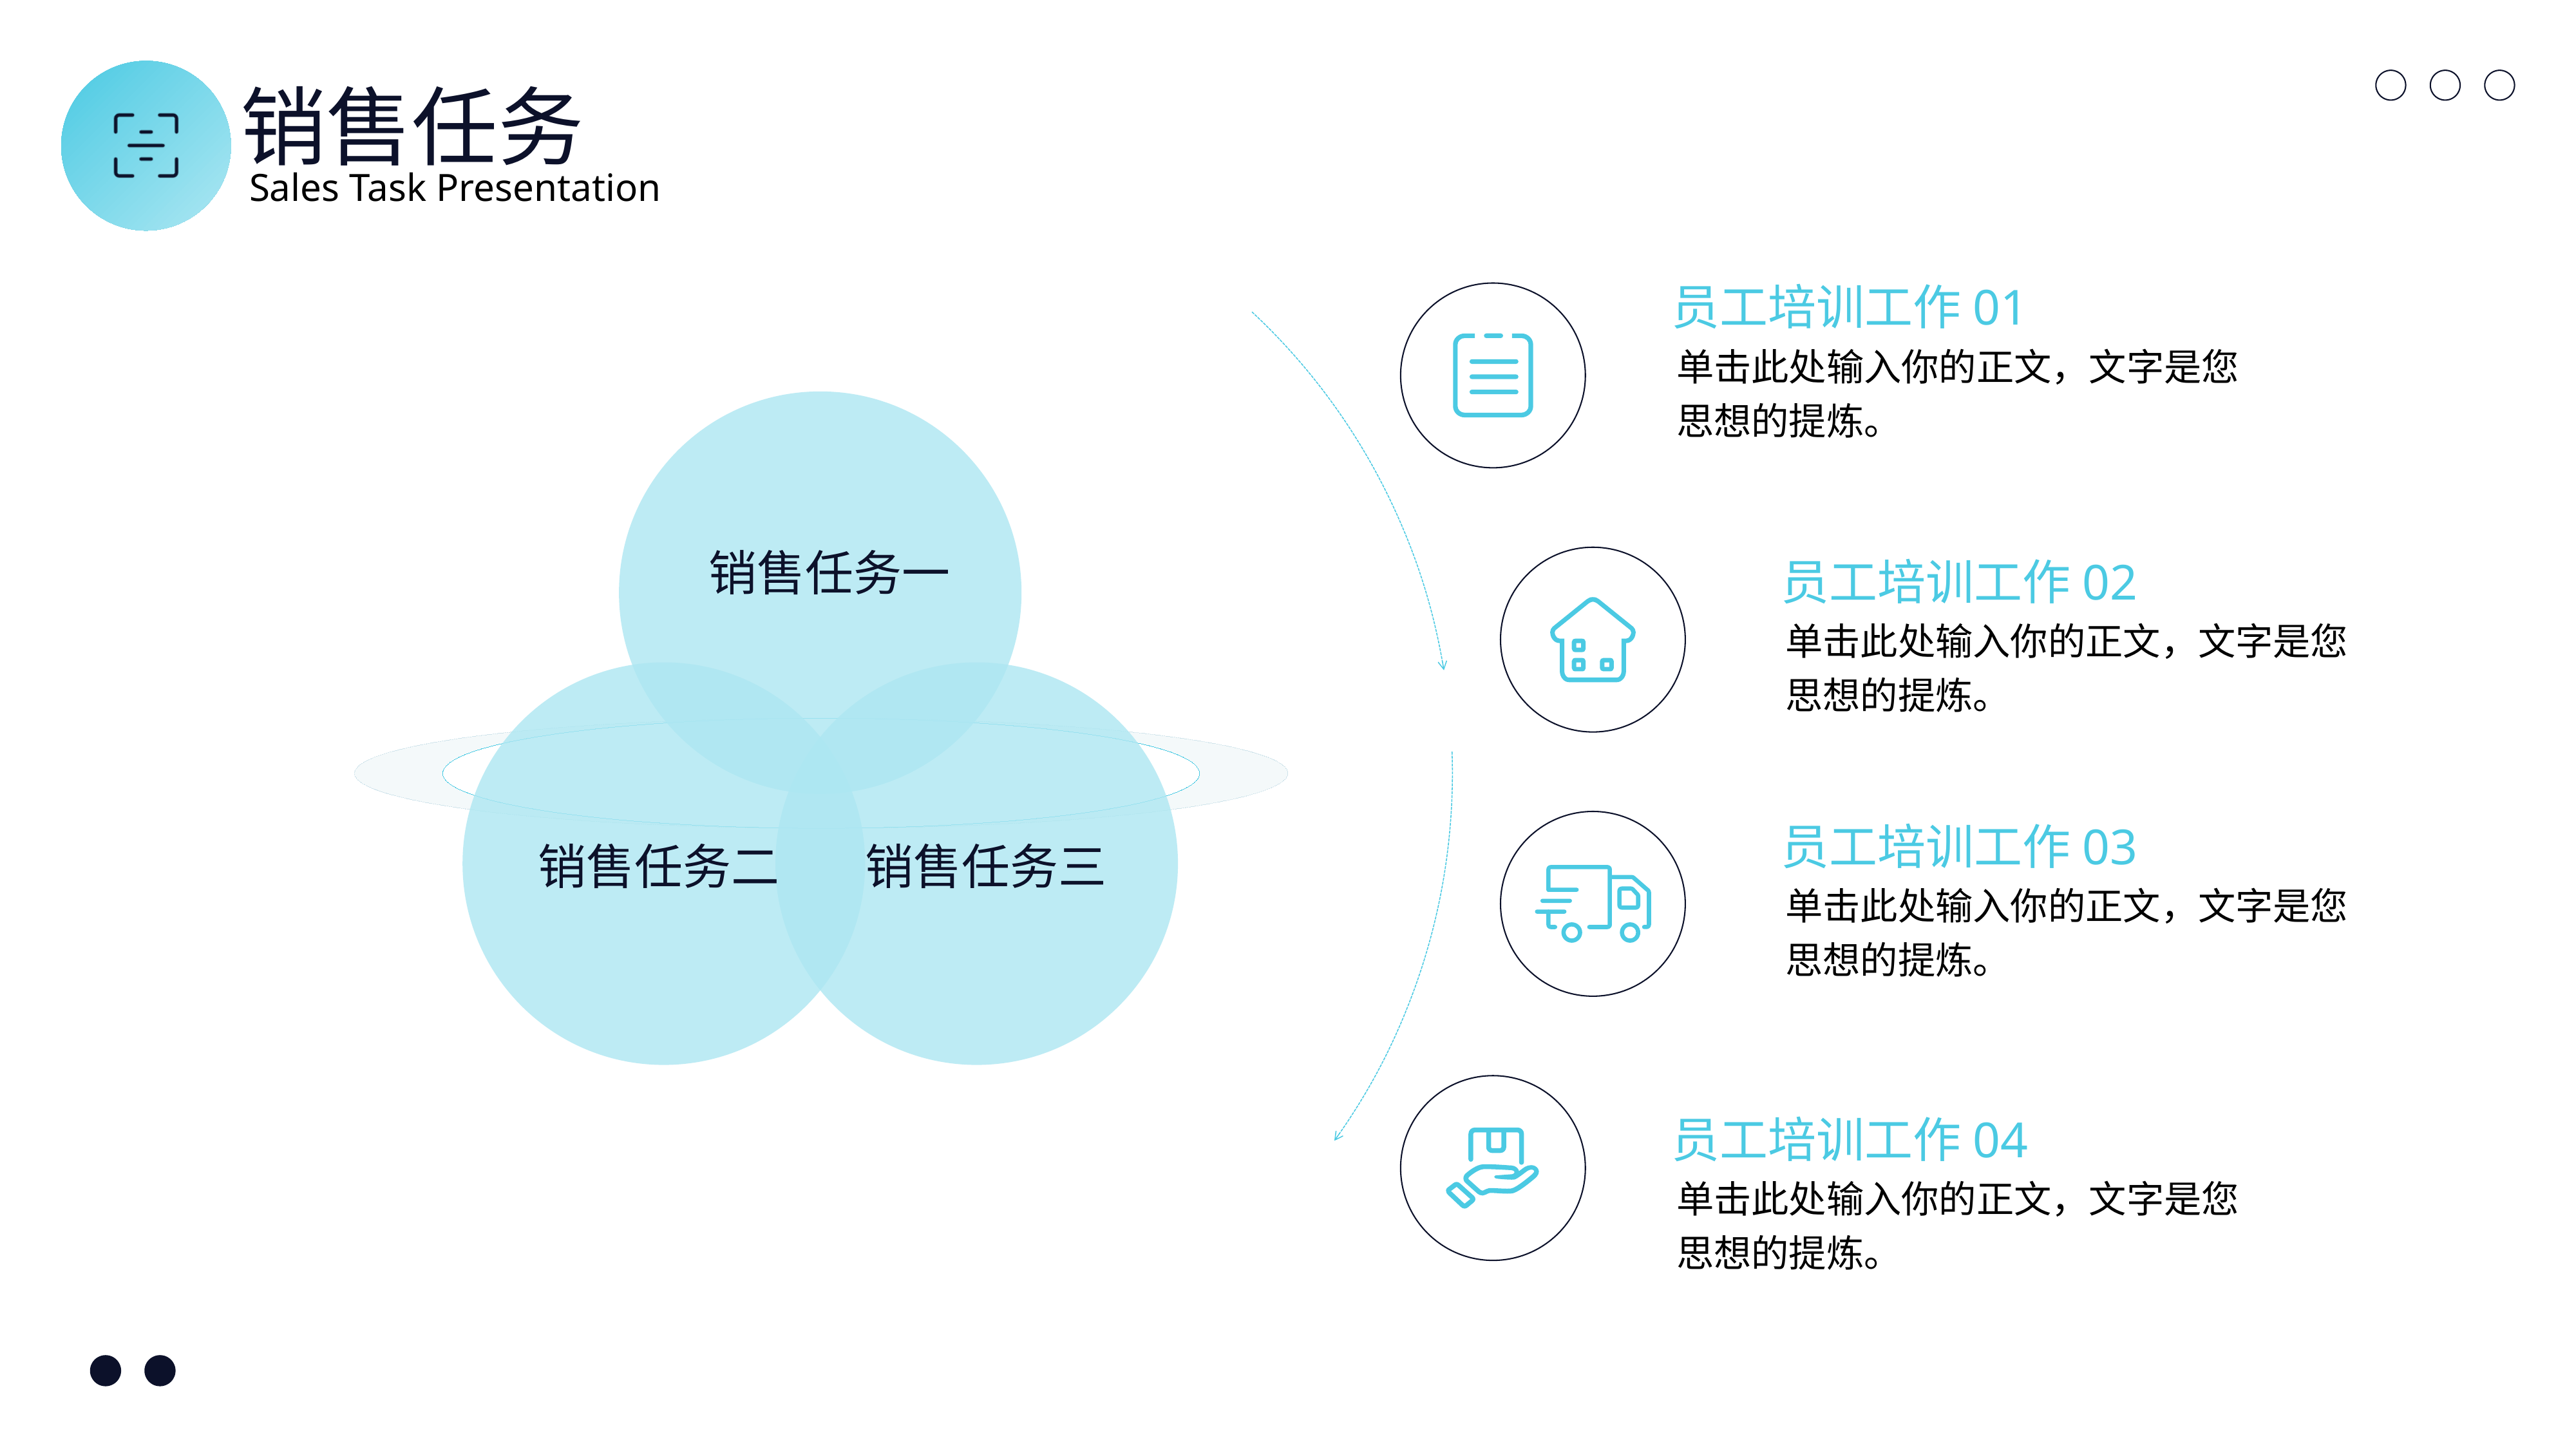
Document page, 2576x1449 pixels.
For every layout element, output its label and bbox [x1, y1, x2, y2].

text_box [1453, 333, 1533, 418]
text_box [190, 142, 1453, 1405]
text_box [61, 60, 231, 232]
text_box [1662, 1104, 2252, 1281]
picture [106, 105, 187, 186]
text_box [1771, 547, 2361, 723]
text_box [1771, 811, 2361, 987]
text_box [1662, 272, 2252, 448]
text_box [1499, 546, 1686, 733]
text_box [1453, 1075, 1586, 1262]
text_box [1463, 1164, 1539, 1196]
text_box [1535, 865, 1651, 943]
text_box [1453, 282, 1586, 469]
text_box [1468, 1127, 1524, 1165]
text_box [1453, 1182, 1475, 1209]
text_box [1499, 810, 1686, 997]
text_box [231, 68, 808, 142]
text_box [2376, 70, 2515, 100]
text_box [90, 1356, 175, 1386]
text_box [1550, 597, 1636, 683]
